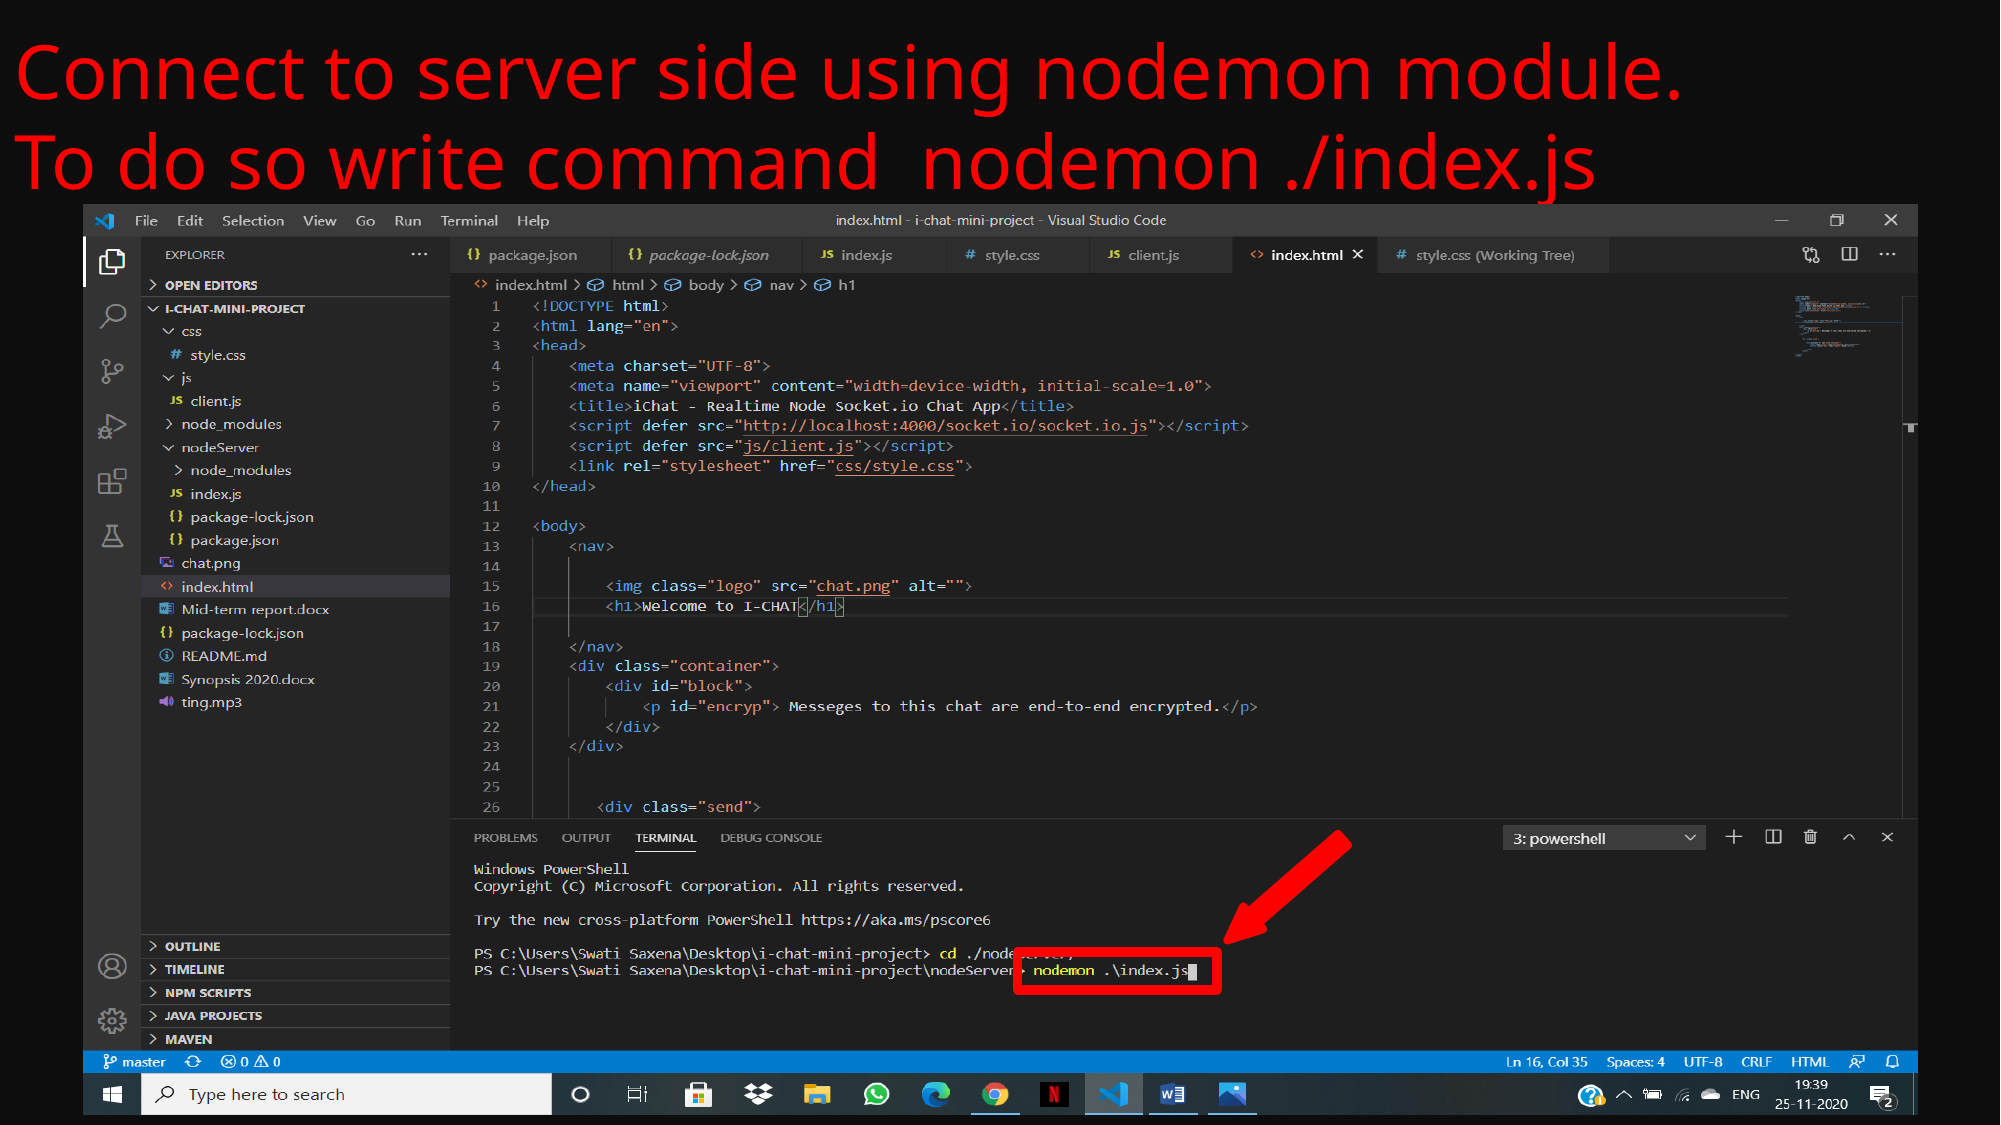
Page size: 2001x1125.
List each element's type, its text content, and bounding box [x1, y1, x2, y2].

picture [83, 204, 1918, 1115]
text_box Connect to server side using nodemon module. To do so write command nodemon ./index.js [0, 17, 1948, 213]
